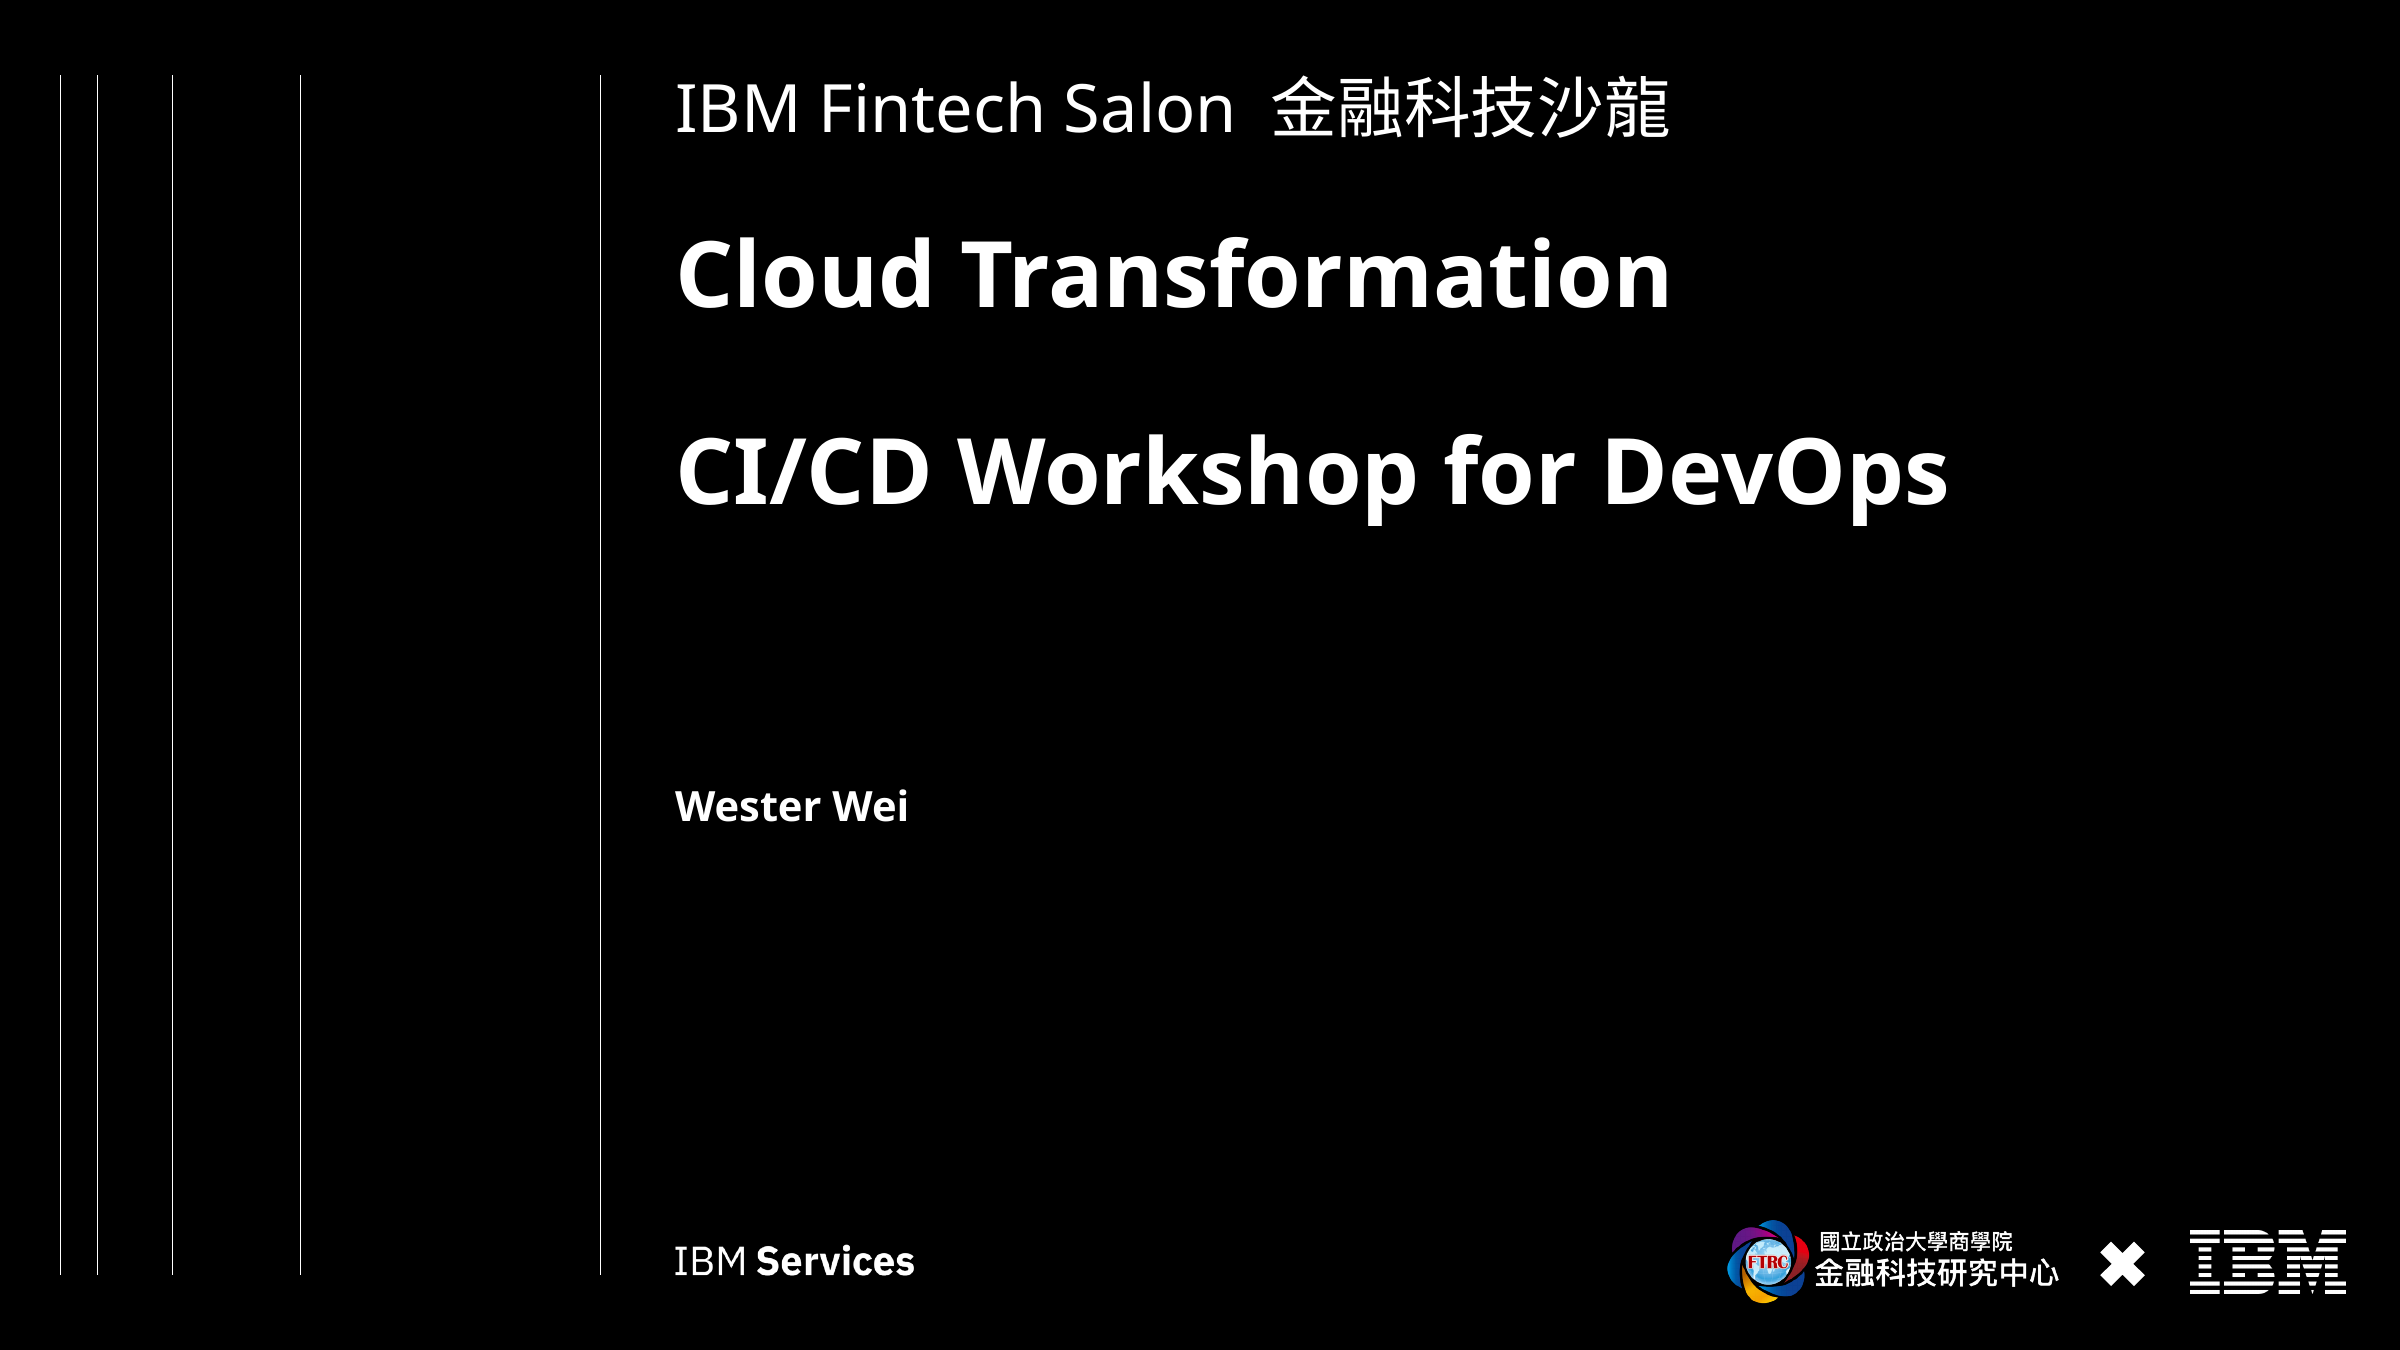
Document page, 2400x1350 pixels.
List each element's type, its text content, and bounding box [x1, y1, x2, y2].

text_box [2100, 1241, 2145, 1287]
picture [1725, 1220, 2071, 1307]
picture [619, 1190, 970, 1331]
title IBM Fintech Salon 金融科技沙龍 Cloud Transformation CI/CD Workshop for DevOps [675, 75, 2346, 705]
picture [2189, 1230, 2346, 1294]
text_box Wester Wei [674, 779, 1875, 975]
